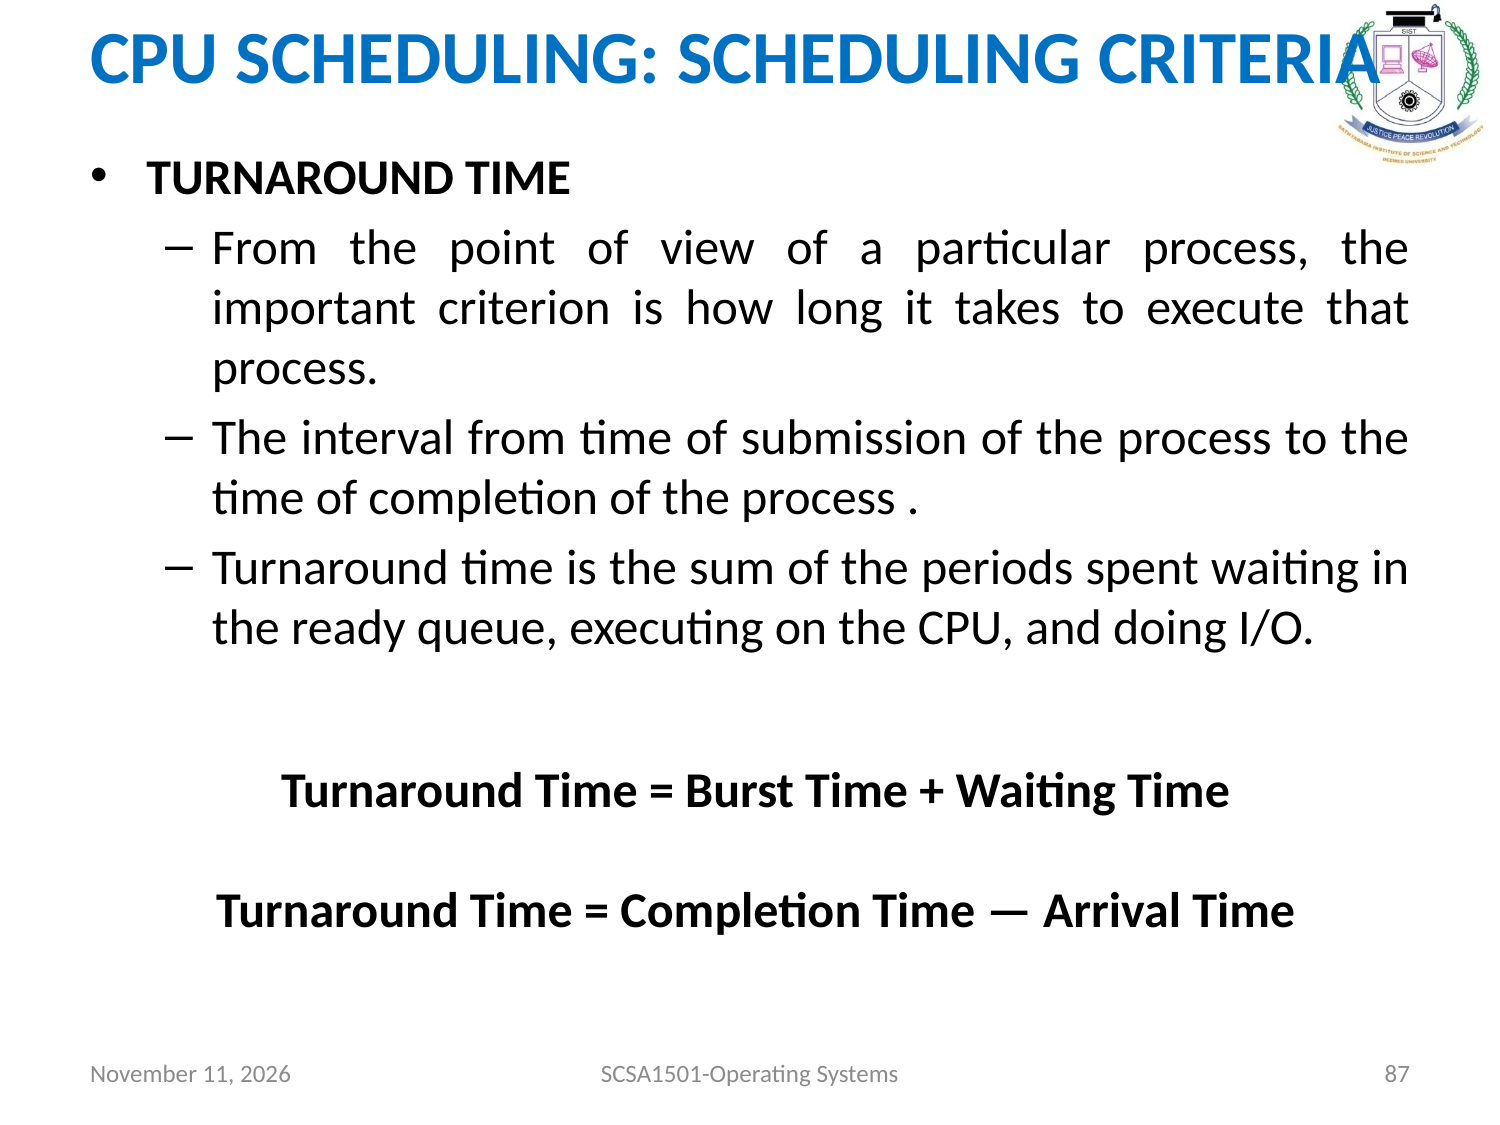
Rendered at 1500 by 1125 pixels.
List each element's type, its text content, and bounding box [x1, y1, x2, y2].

list TURNAROUND TIME From the point of view of a particular process, the important criterion is how long it takes to execute that process. The interval from time of submission of the process to the time of completion of the process . Turnaround time is the sum of the periods spent waiting in the ready queue, executing on the CPU, and doing I/O. [75, 136, 1425, 1067]
title CPU SCHEDULING: SCHEDULING CRITERIA [75, 23, 1425, 84]
text_box Turnaround Time = Burst Time + Waiting Time Turnaround Time = Completion Time — Arrival Time [175, 749, 1336, 945]
footer SCSA1501-Operating Systems [512, 1042, 988, 1103]
picture [1320, 0, 1500, 180]
slide_number 87 [1074, 1042, 1425, 1103]
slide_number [75, 1042, 425, 1103]
